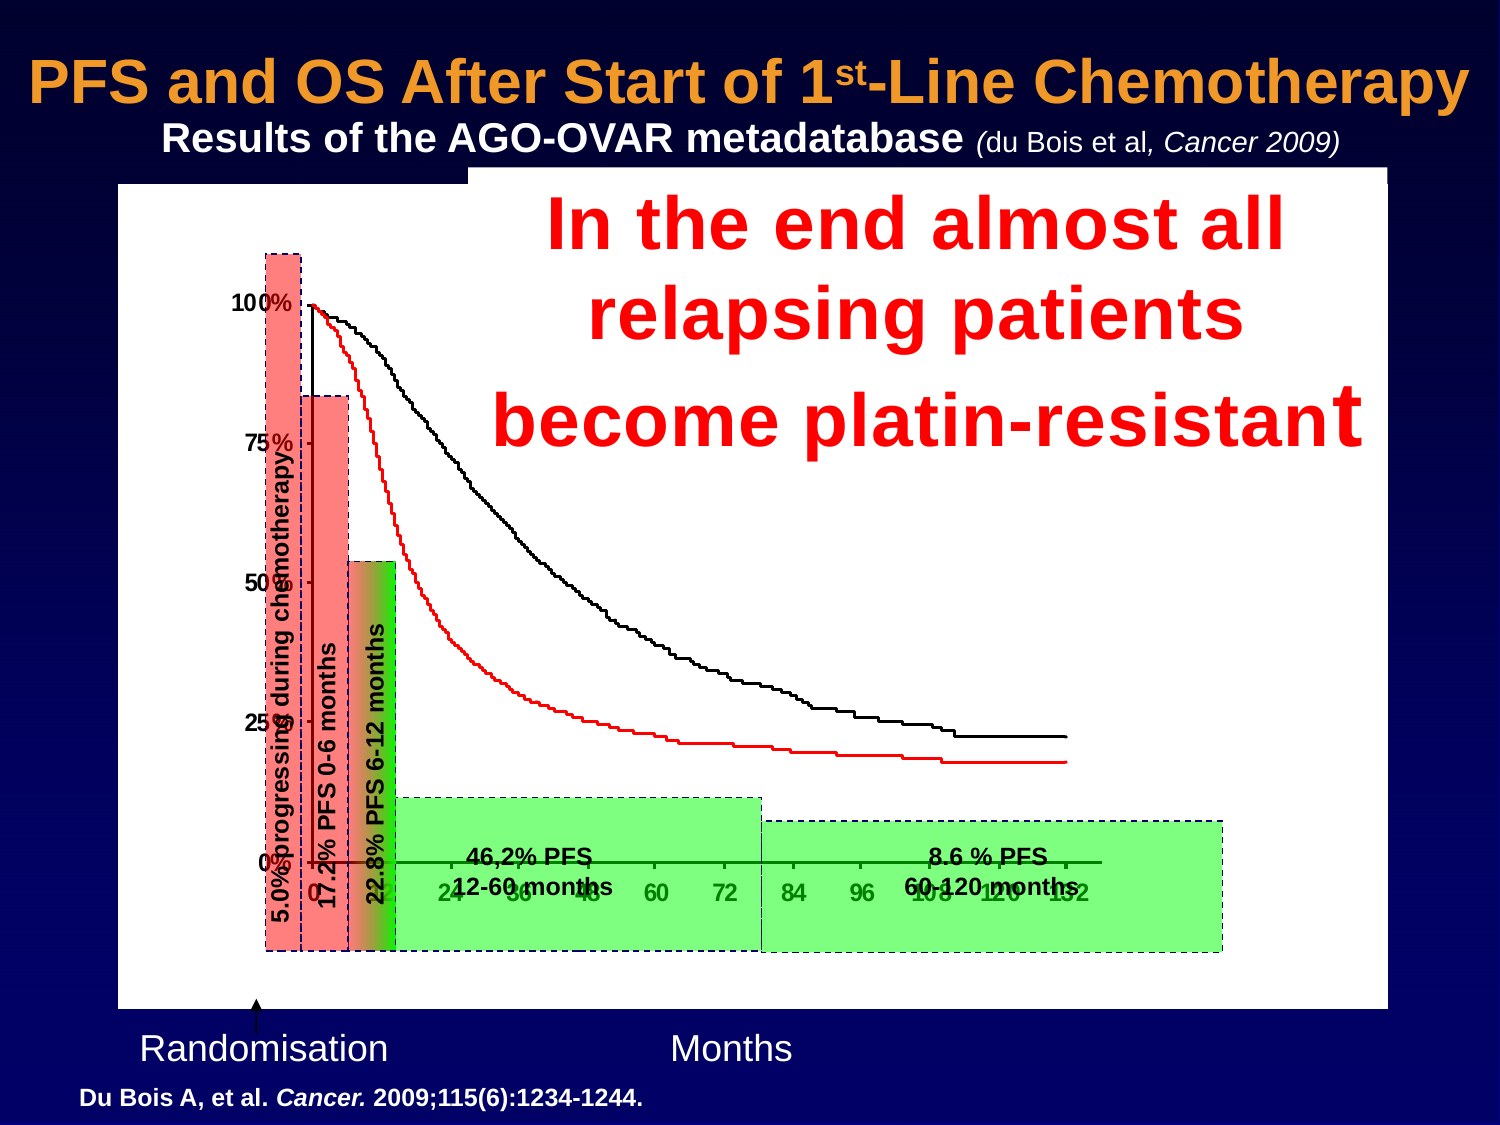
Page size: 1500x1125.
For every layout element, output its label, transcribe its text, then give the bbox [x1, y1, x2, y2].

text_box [102, 167, 1404, 1029]
text_box Months [655, 1037, 809, 1076]
text_box Randomisation [124, 1037, 404, 1074]
text_box Du Bois A, et al. Cancer. 2009;115(6):1234-1244. [64, 1074, 660, 1125]
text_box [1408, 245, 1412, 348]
text_box PFS and OS After Start of 1st-Line Chemotherapy [0, 34, 1500, 124]
text_box Results of the AGO-OVAR metadatabase (du Bois et al, Cancer 2009) [146, 124, 1365, 166]
